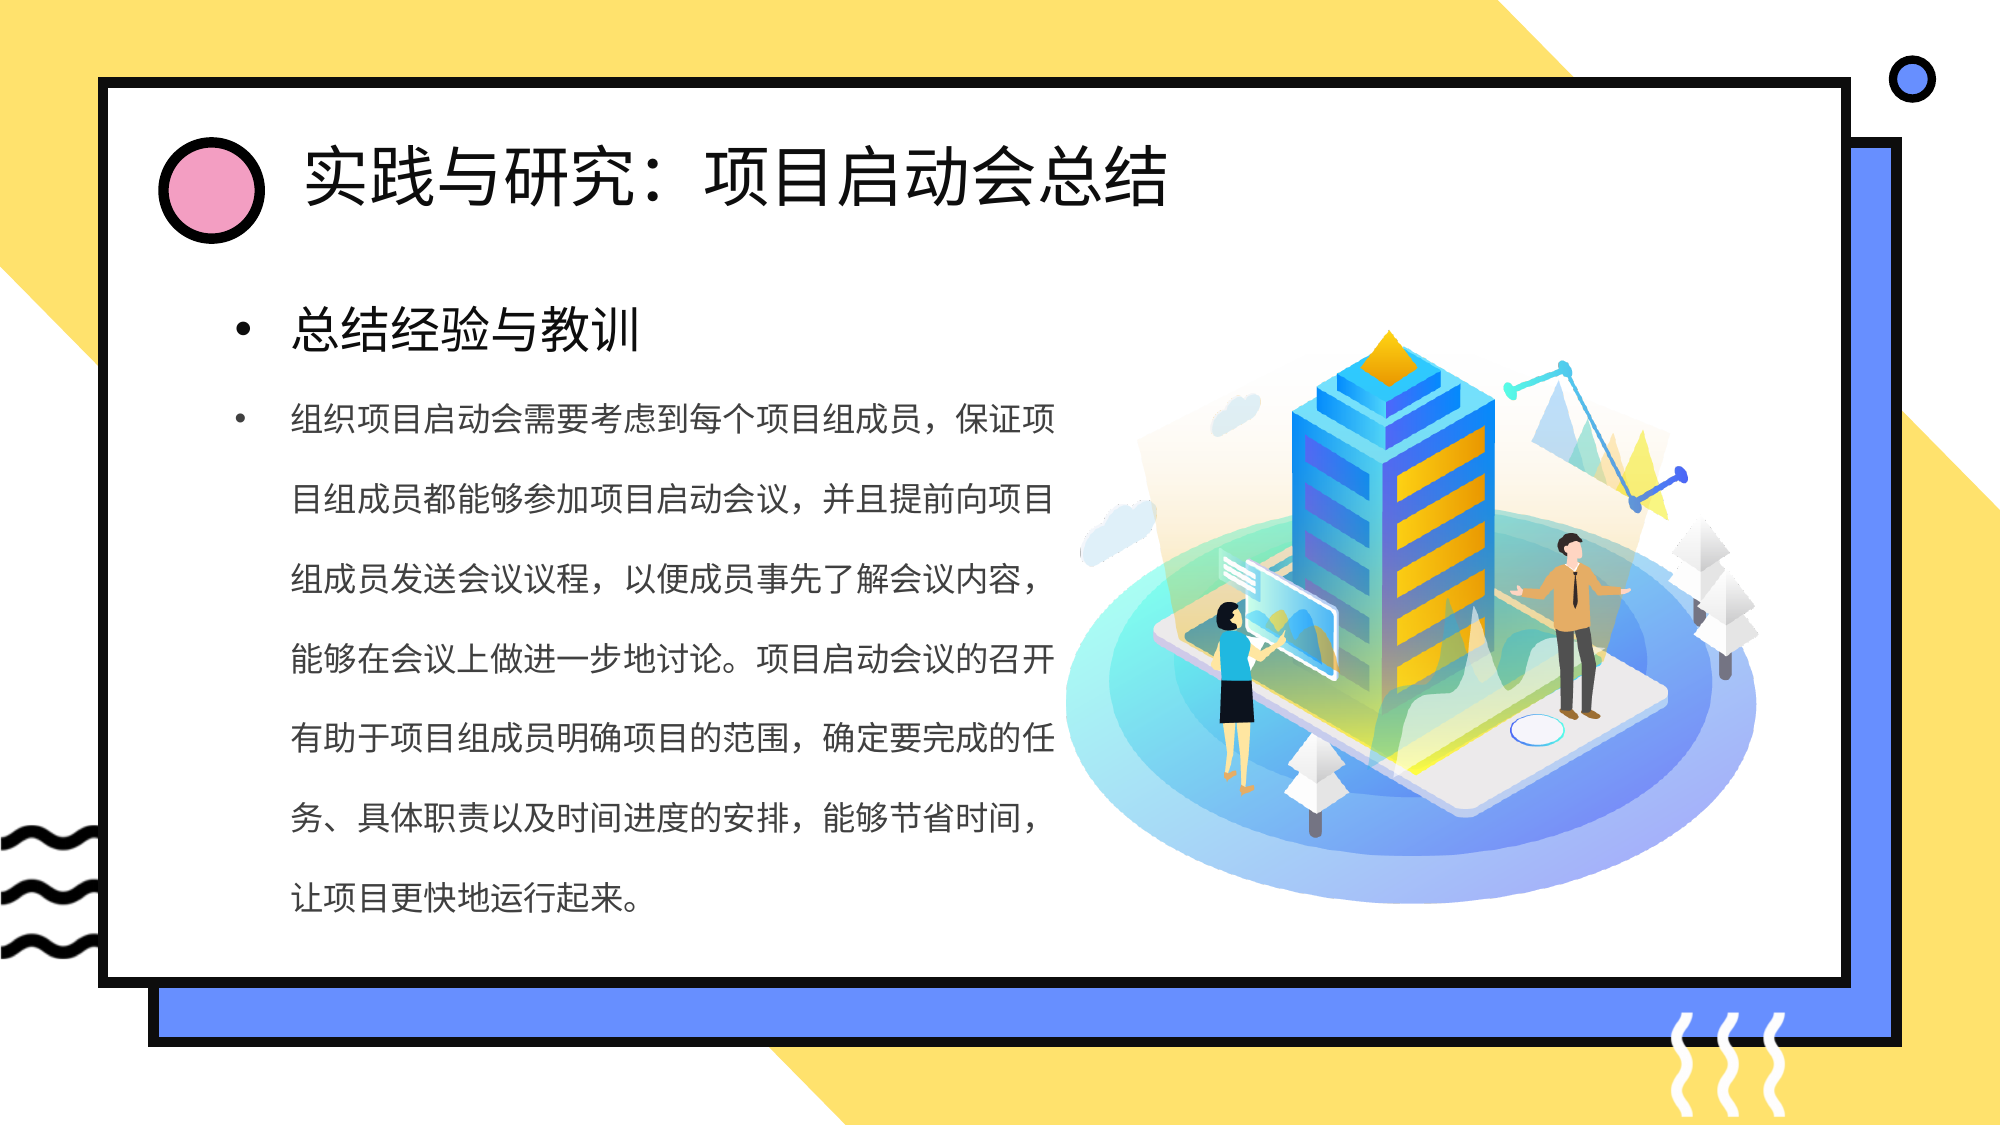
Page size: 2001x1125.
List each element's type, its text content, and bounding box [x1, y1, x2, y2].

text_box 实践与研究：项目启动会总结 [288, 127, 1353, 222]
picture [0, 737, 148, 1042]
picture [1609, 966, 1834, 1125]
picture [1014, 192, 1803, 933]
text_box 总结经验与教训 组织项目启动会需要考虑到每个项目组成员，保证项目组成员都能够参加项目启动会议，并且提前向项目组成员发送会议议程，以便成员事先了解会议内容，能够在会议上做进一步地讨论。项目启动会议的召开有助于项目组成员明确项目的范围，确定要完成的任务、具体职责以及时间进度的安排，能够节省时间，让项目更快地运行起来。 [219, 230, 1014, 925]
